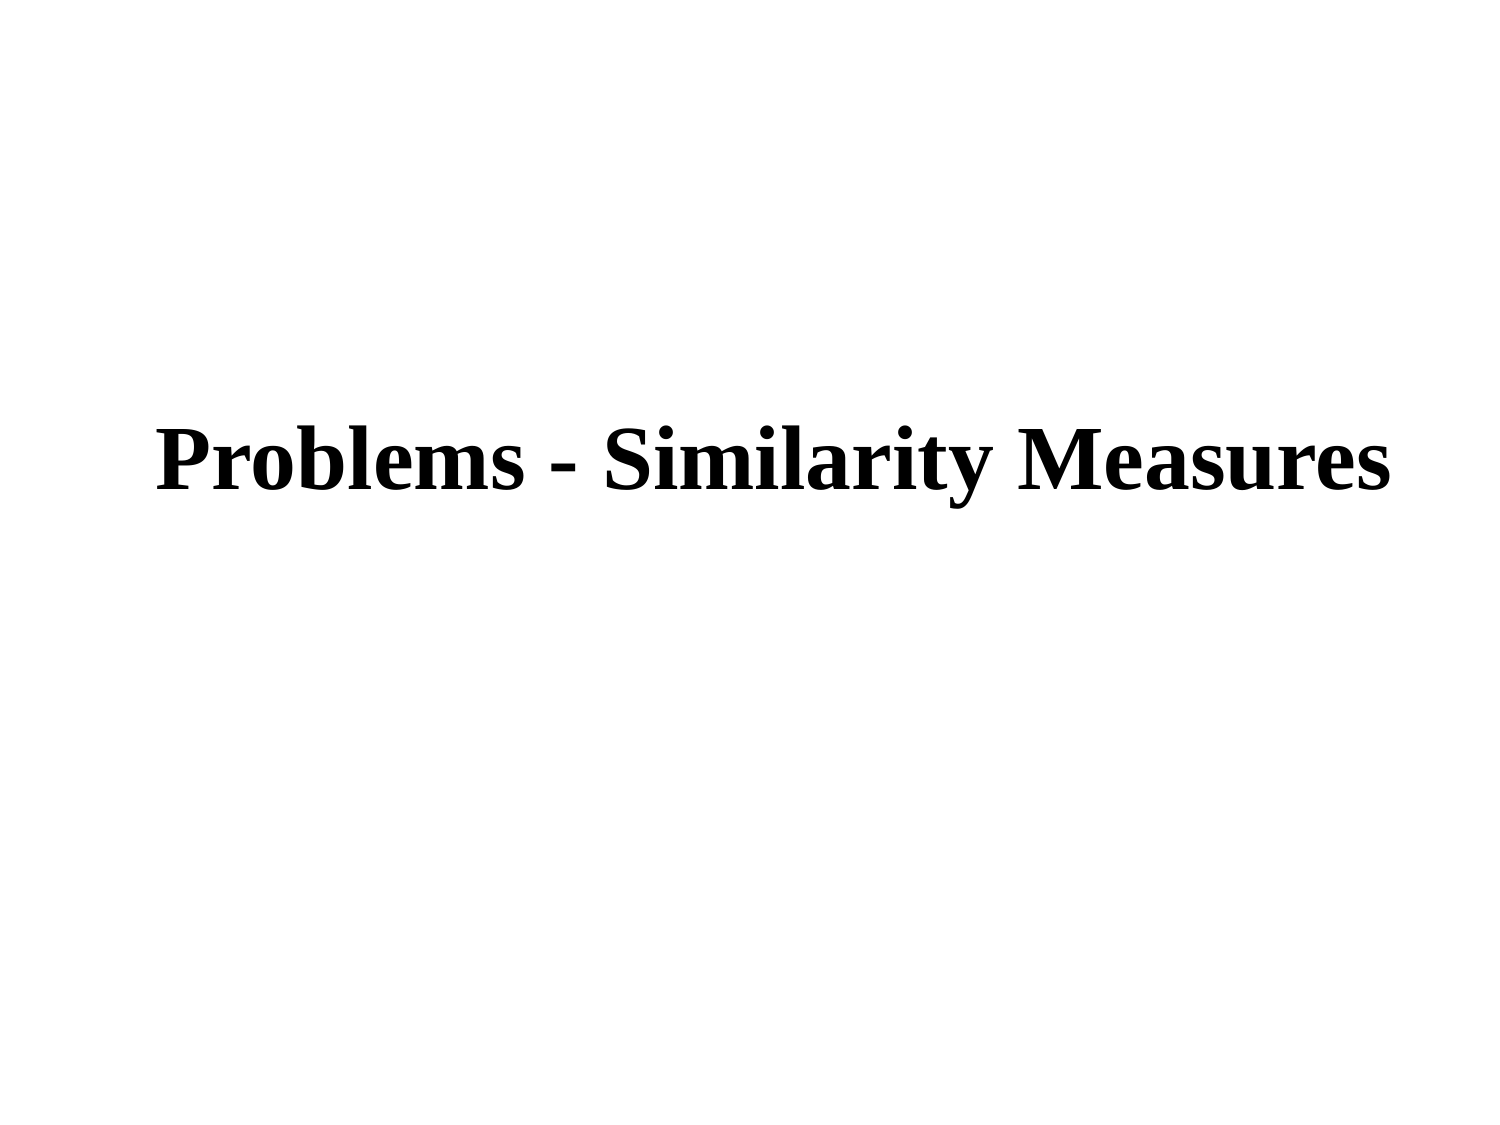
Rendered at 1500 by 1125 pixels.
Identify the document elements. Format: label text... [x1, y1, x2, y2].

title Problems - Similarity Measures [137, 441, 1413, 684]
